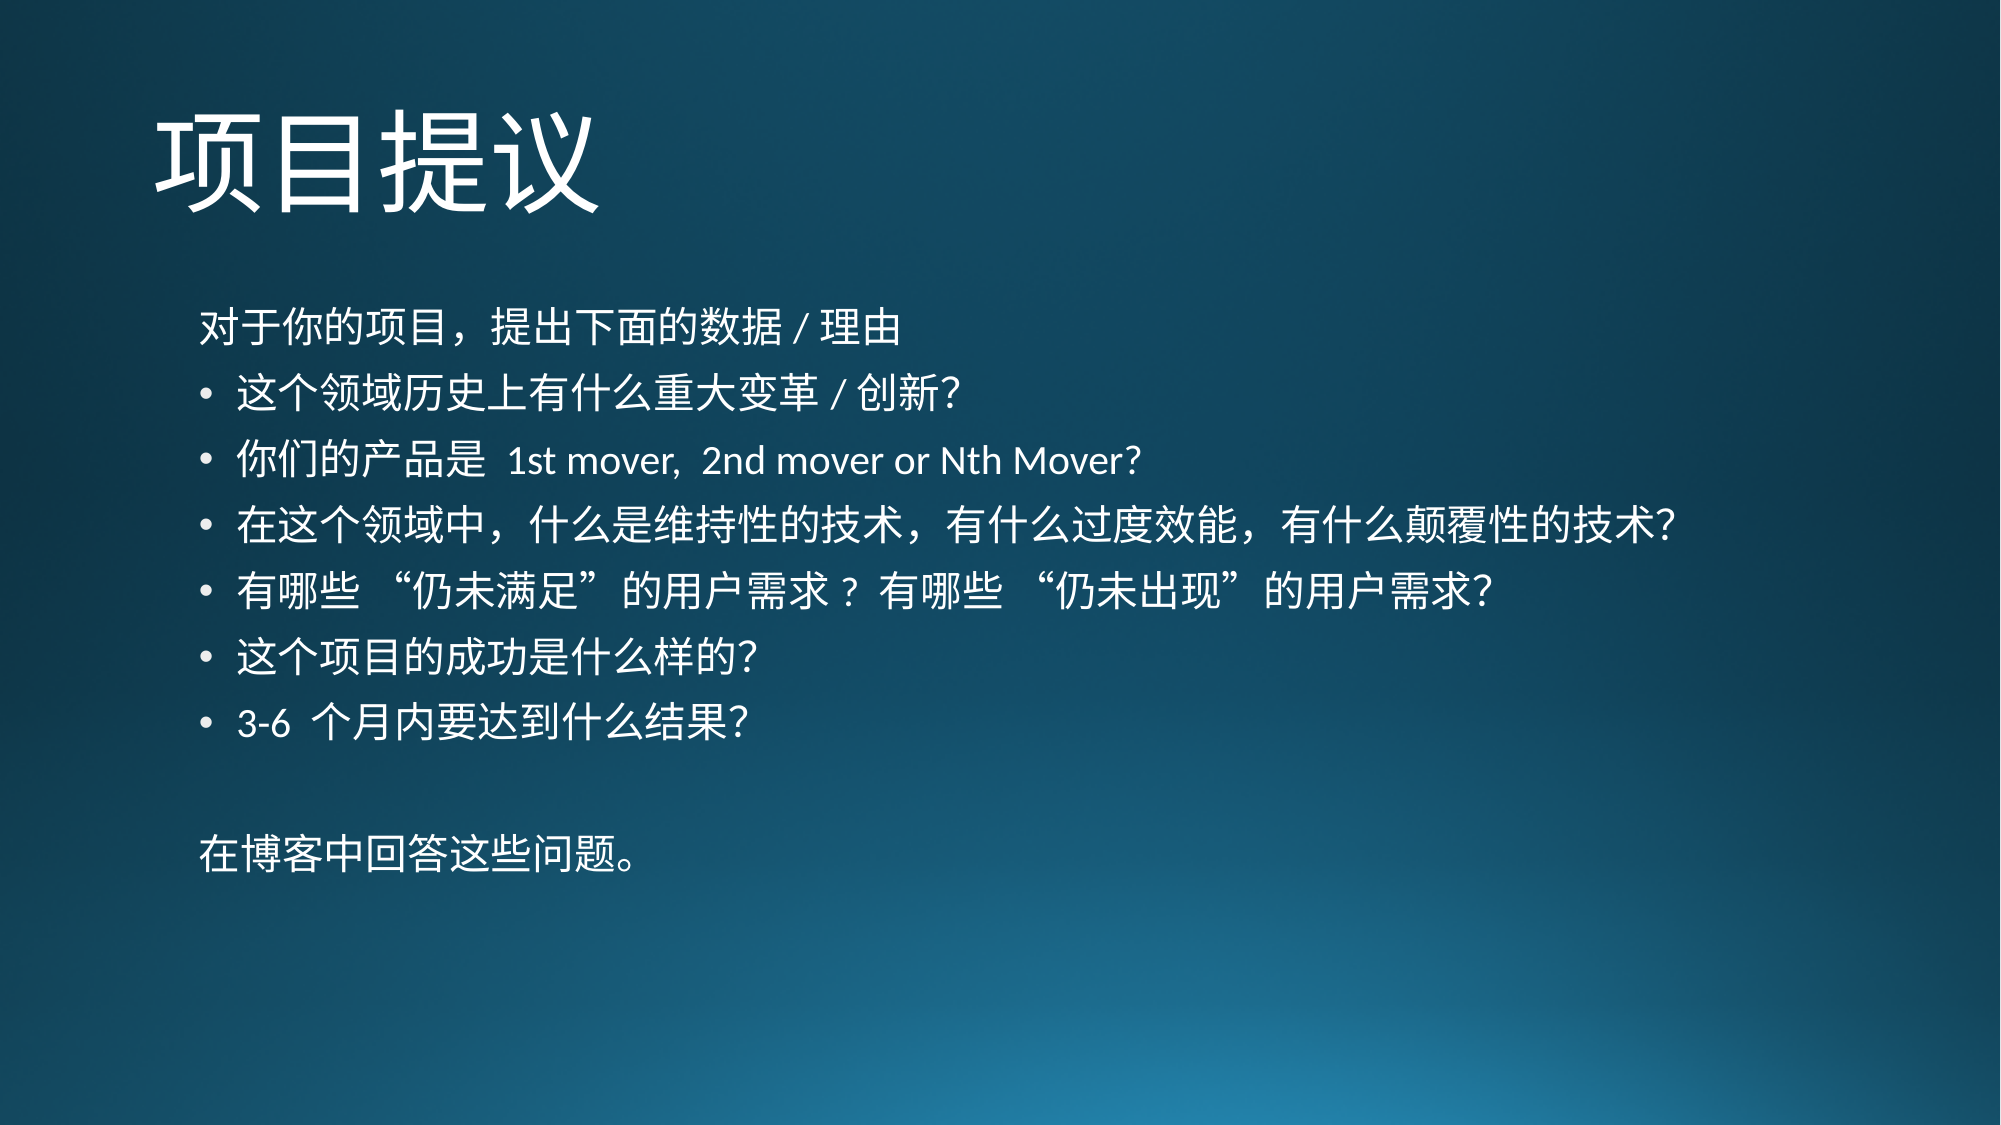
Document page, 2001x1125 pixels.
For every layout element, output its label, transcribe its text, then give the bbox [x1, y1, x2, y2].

title 项目提议 [137, 59, 1863, 278]
list 对于你的项目，提出下面的数据/理由 这个领域历史上有什么重大变革/创新？ 你们的产品是 1st mover, 2nd mover or Nth Mover? 在这个领域中，什么是维持性的技术，有什么过度效能，有什么颠覆性的技术？ 有哪些 “仍未满足”的用户需求? 有哪些 “仍未出现”的用户需求？ 这个项目的成功是什么样的？ 3-6 个月内要达到什么结果？ 在博客中回答这些问题。 [183, 299, 1863, 1014]
picture [0, 0, 2001, 1125]
